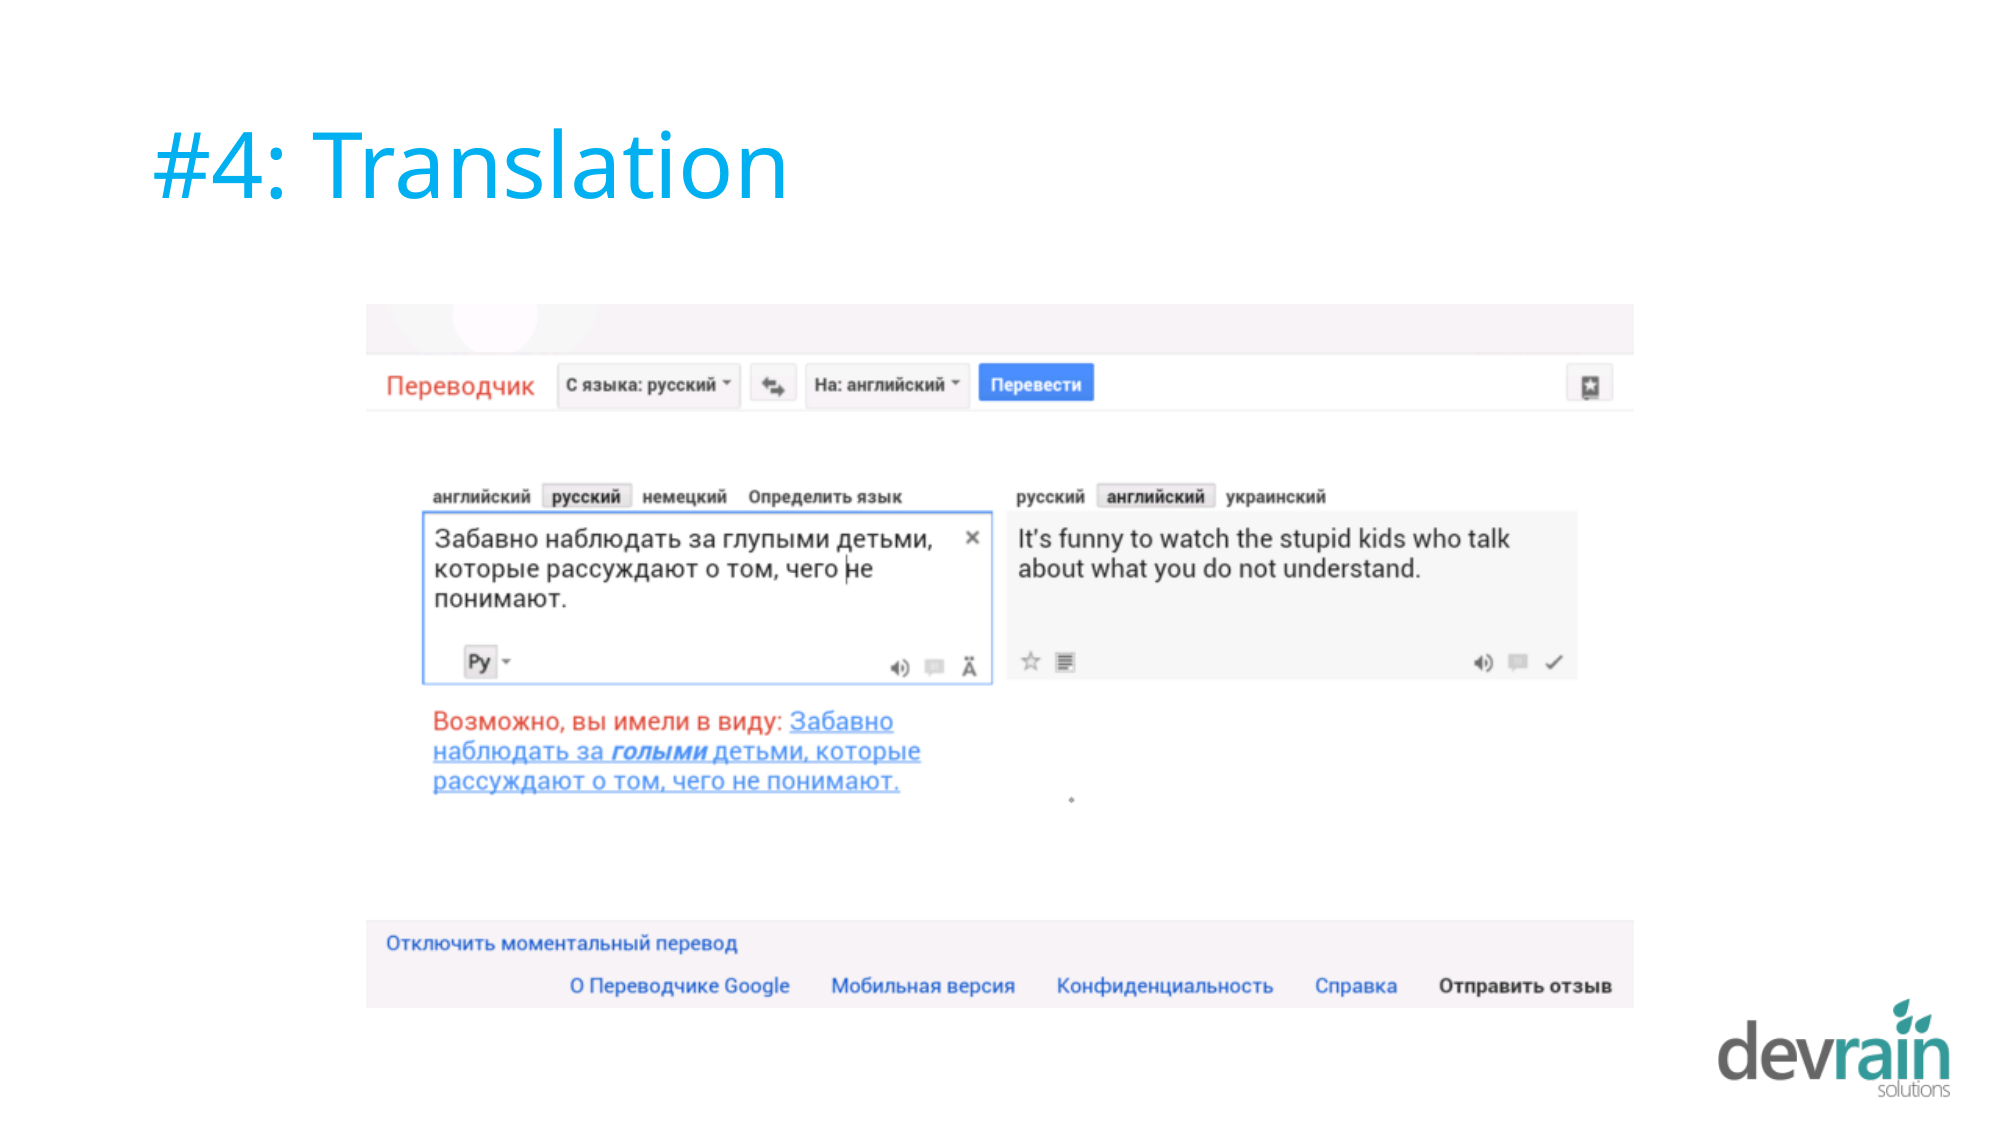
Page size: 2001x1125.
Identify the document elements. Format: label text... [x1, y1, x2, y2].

title #4: Translation [137, 59, 1863, 278]
picture [1718, 998, 1950, 1098]
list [366, 304, 1634, 1008]
